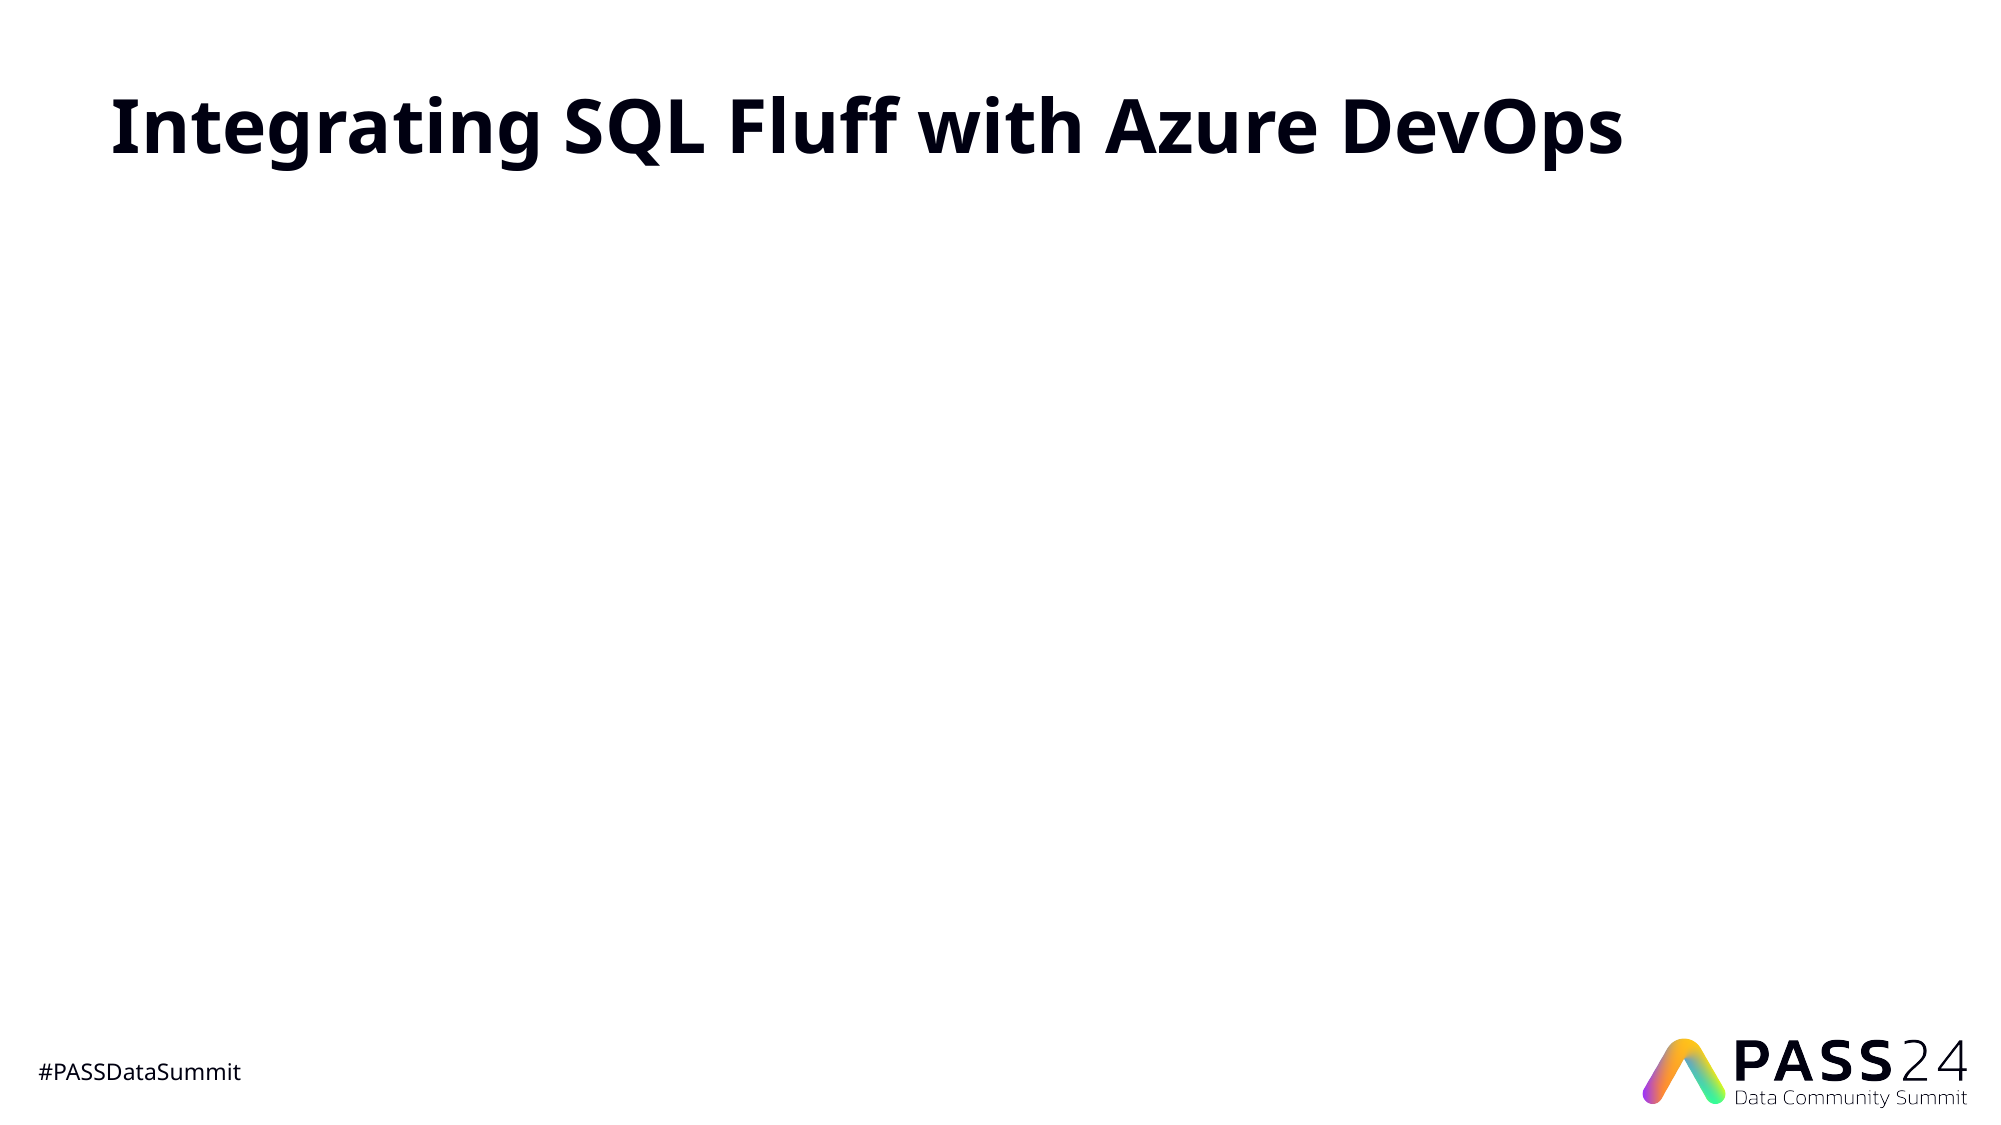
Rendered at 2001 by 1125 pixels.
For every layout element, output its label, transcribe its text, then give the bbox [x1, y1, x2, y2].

title Integrating SQL Fluff with Azure DevOps [96, 80, 1642, 299]
picture [1641, 1037, 1969, 1110]
